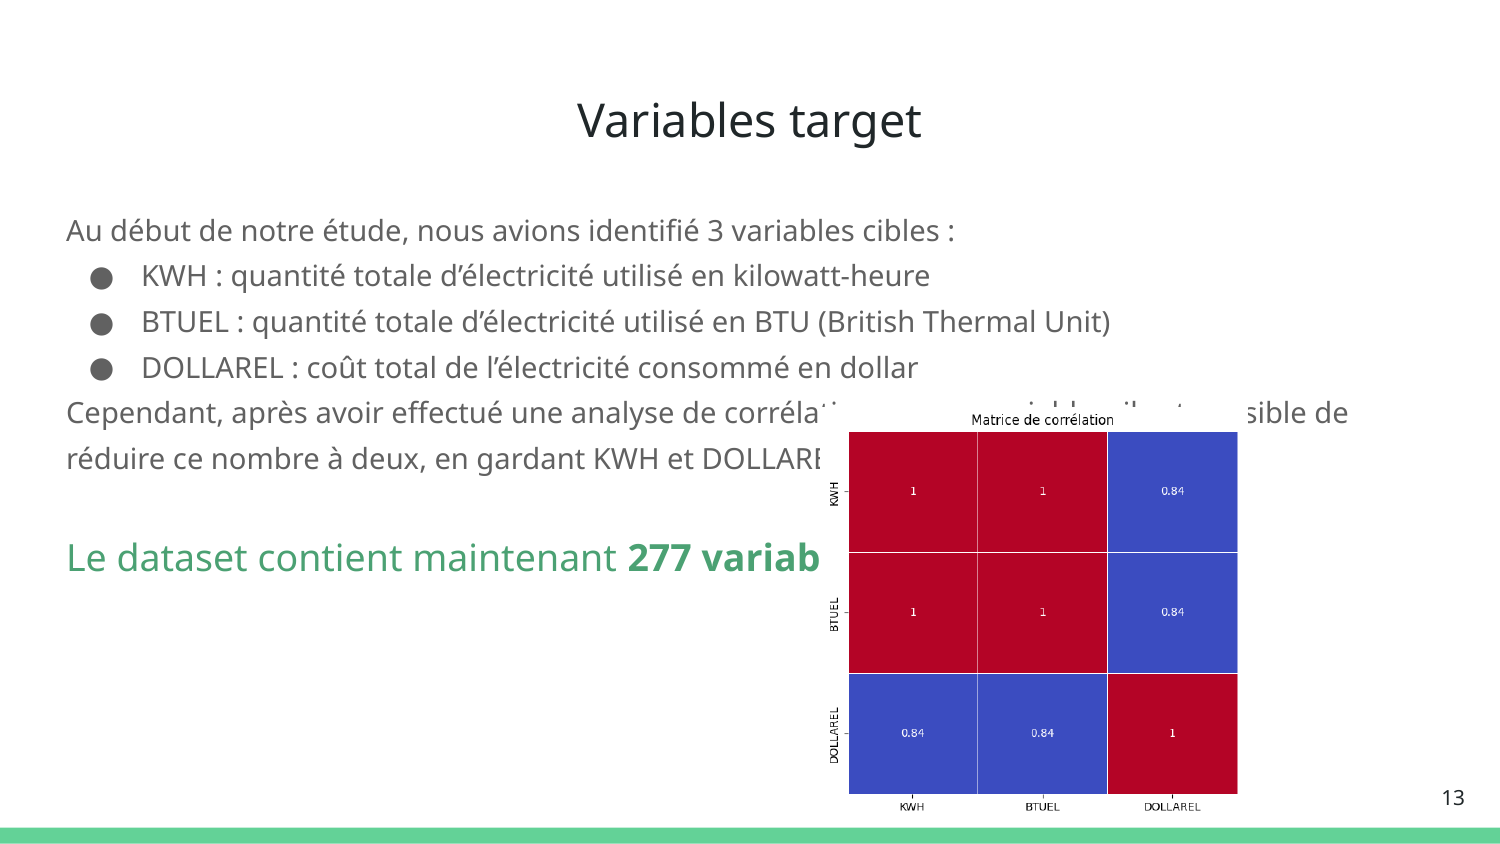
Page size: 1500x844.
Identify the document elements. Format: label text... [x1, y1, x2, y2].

title Variables target [51, 72, 1449, 167]
picture [819, 407, 1248, 819]
slide_number ‹#› [1389, 764, 1480, 830]
list Au début de notre étude, nous avions identifié 3 variables cibles : KWH : quantité totale d’électricité utilisé en kilowatt-heure BTUEL : quantité totale d’électricité utilisé en BTU (British Thermal Unit) DOLLAREL : coût total de l’électricité consommé en dollar Cependant, après avoir effectué une analyse de corrélation sur ces variables, il est possible de réduire ce nombre à deux, en gardant KWH et DOLLAREL. Le dataset contient maintenant 277 variables. [51, 189, 1449, 750]
